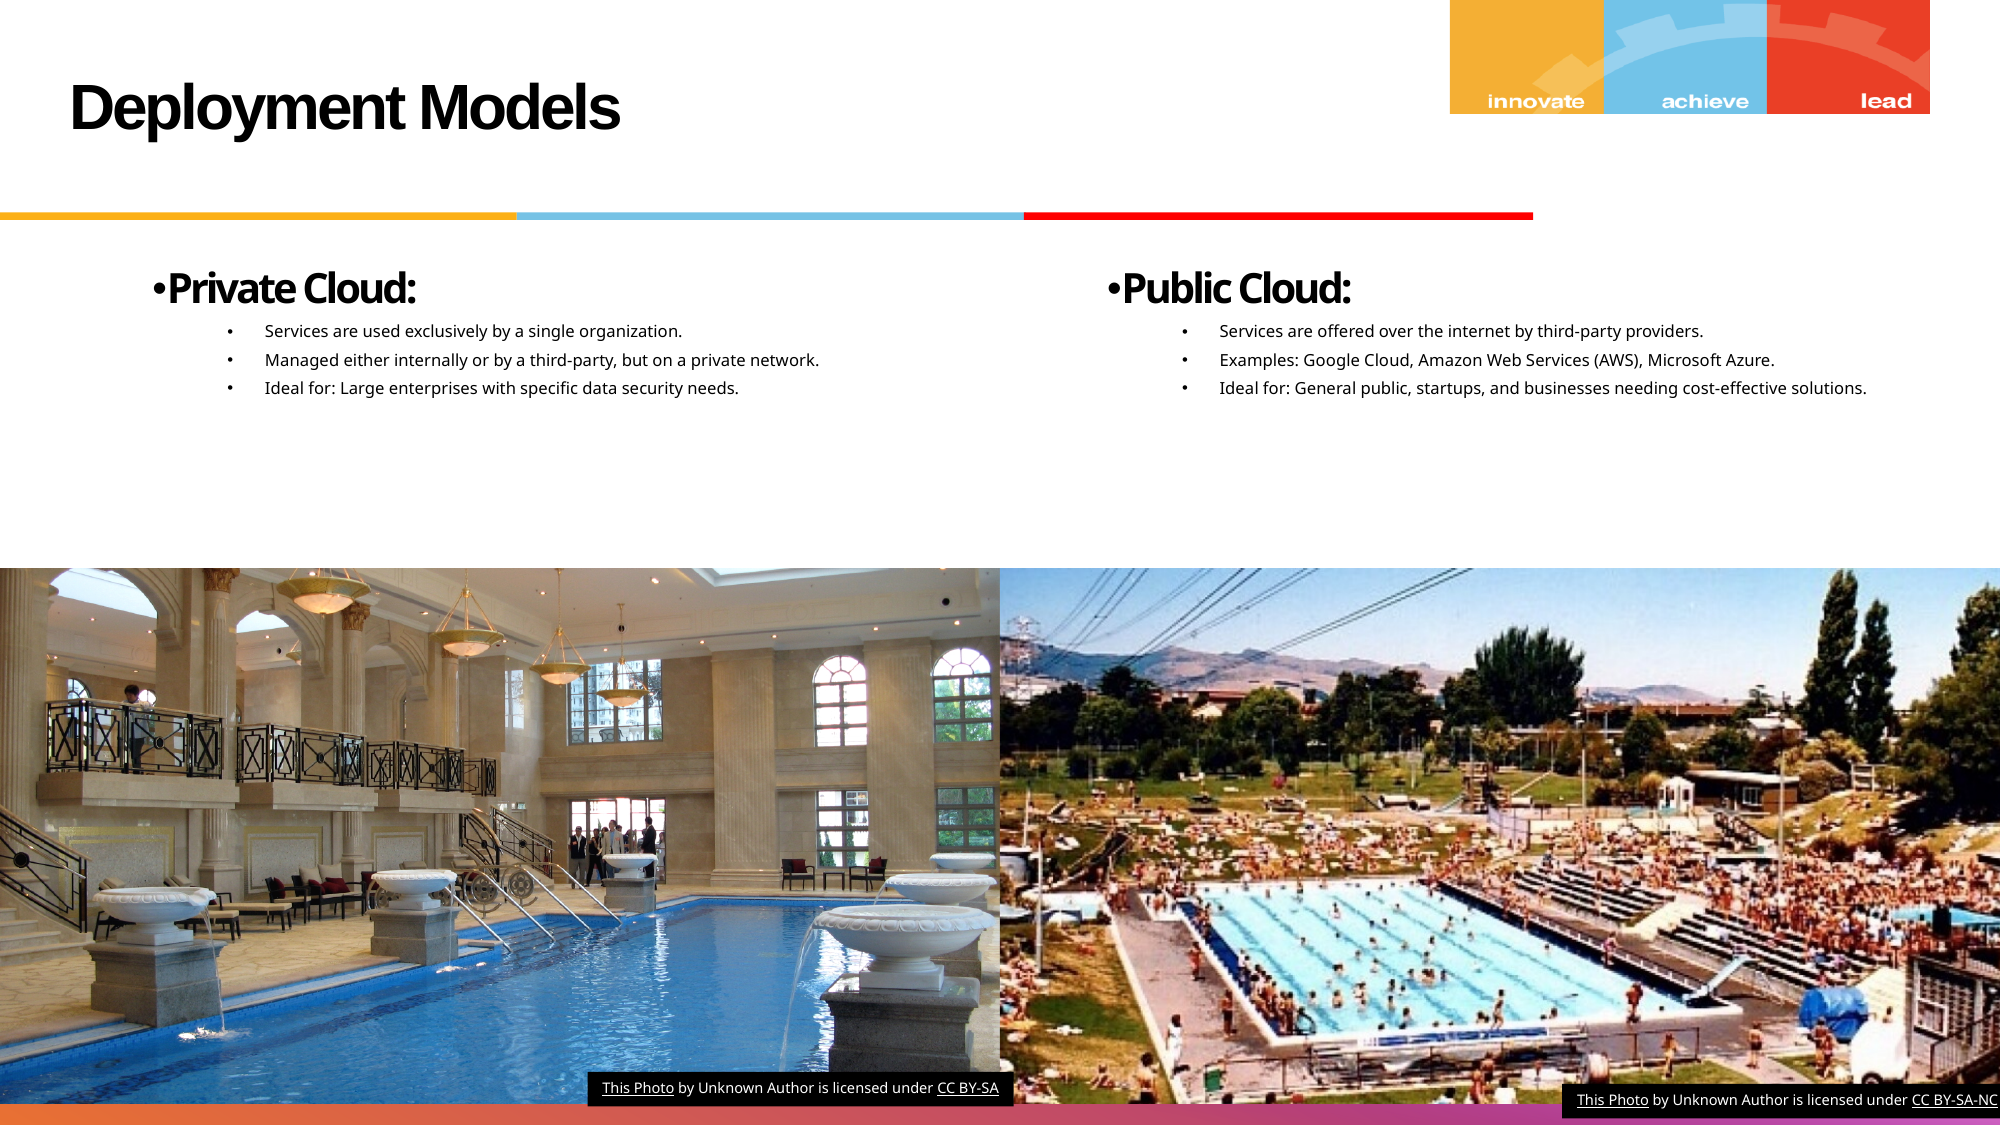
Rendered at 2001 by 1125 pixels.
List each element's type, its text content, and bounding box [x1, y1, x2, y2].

text_box Public Cloud: Services are offered over the internet by third-party providers. Examples: Google Cloud, Amazon Web Services (AWS), Microsoft Azure. Ideal for: General public, startups, and businesses needing cost-effective solutions. [1092, 260, 1908, 532]
picture [1449, 0, 1930, 114]
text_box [0, 1104, 2000, 1125]
title Deployment Models [54, 66, 660, 159]
picture [0, 568, 2000, 1104]
list Private Cloud: Services are used exclusively by a single organization. Managed either internally or by a third-party, but on a private network. Ideal for: Large enterprises with specific data security needs. [137, 260, 954, 532]
